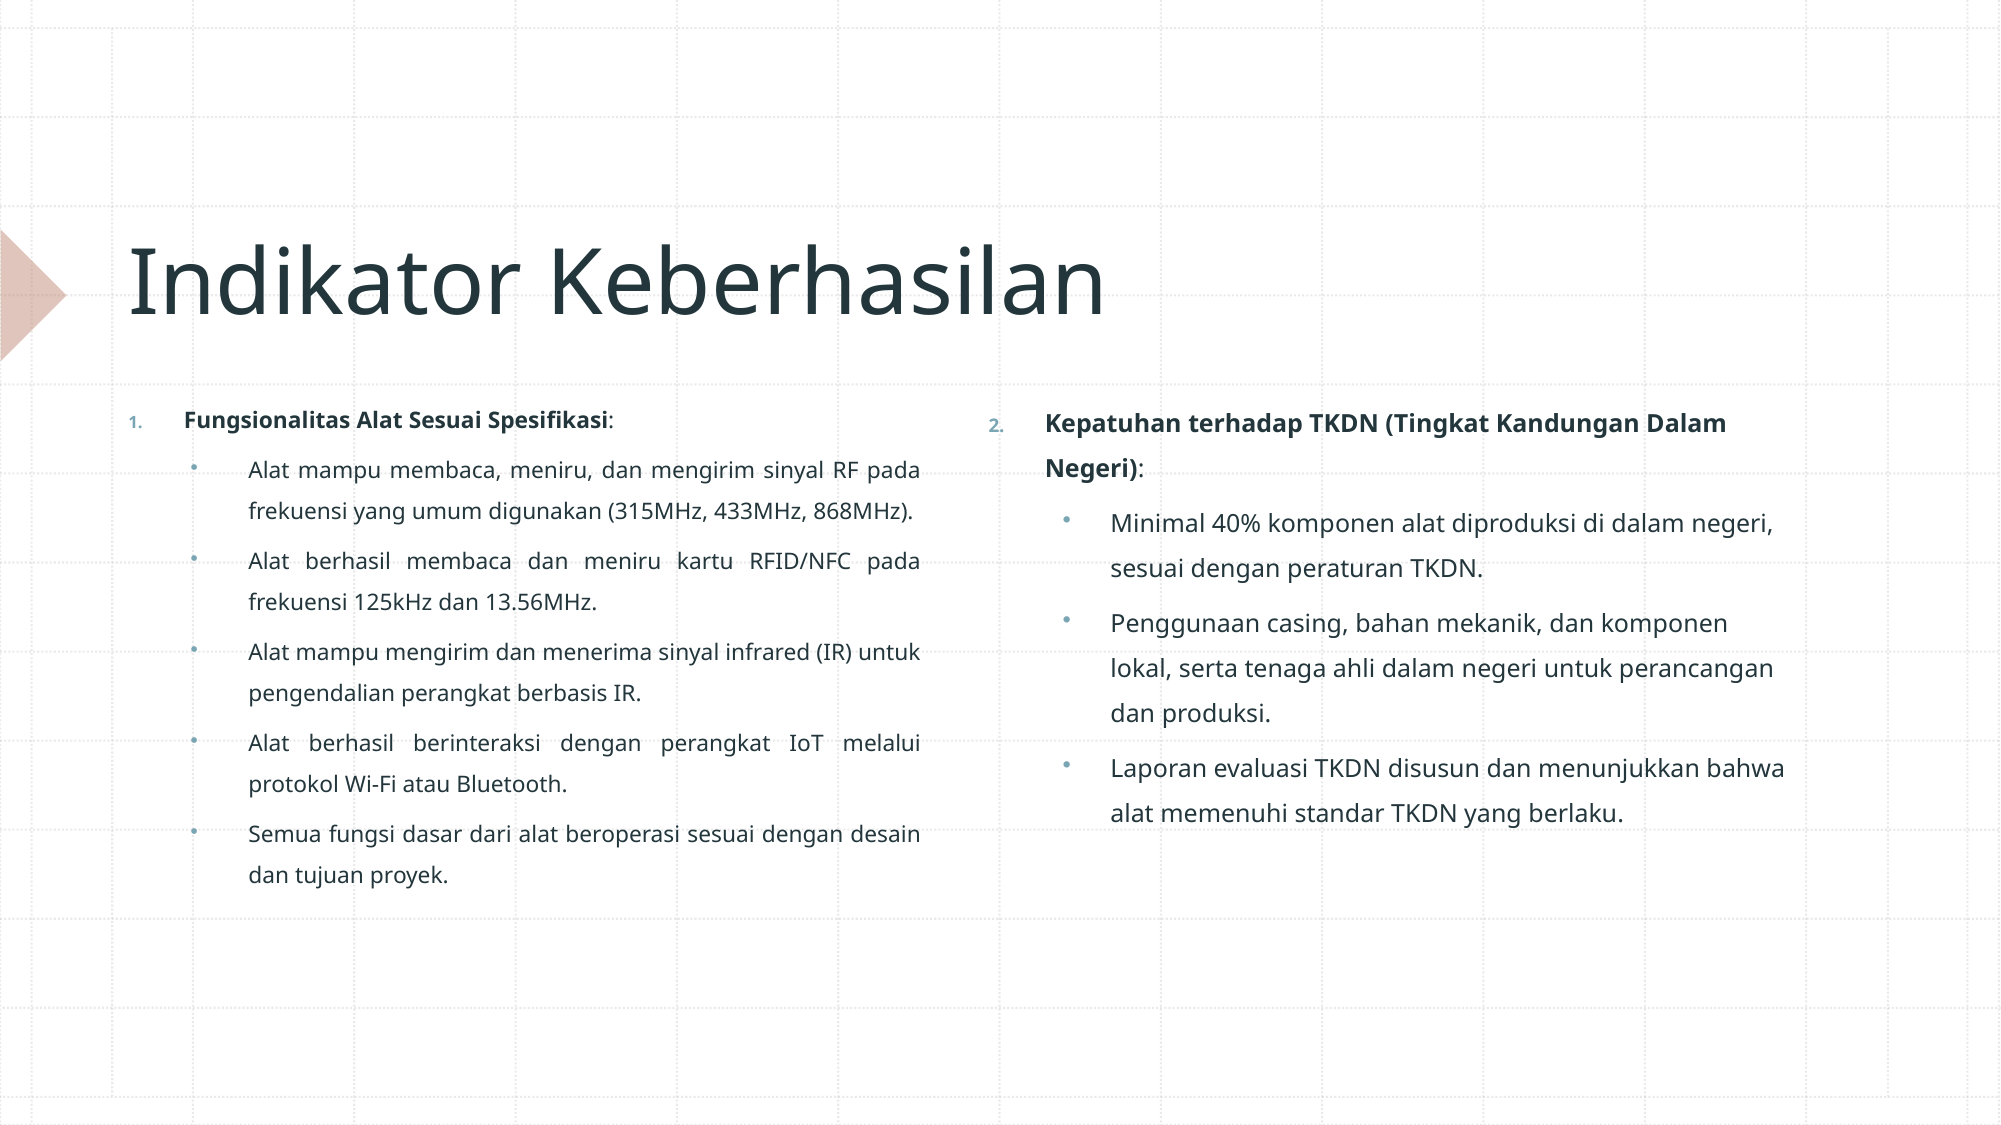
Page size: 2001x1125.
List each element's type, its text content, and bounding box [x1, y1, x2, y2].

list Kepatuhan terhadap TKDN (Tingkat Kandungan Dalam Negeri): Minimal 40% komponen alat diproduksi di dalam negeri, sesuai dengan peraturan TKDN. Penggunaan casing, bahan mekanik, dan komponen lokal, serta tenaga ahli dalam negeri untuk perancangan dan produksi. Laporan evaluasi TKDN disusun dan menunjukkan bahwa alat memenuhi standar TKDN yang berlaku. [973, 384, 1805, 922]
title Indikator Keberhasilan [113, 118, 1805, 341]
list Fungsionalitas Alat Sesuai Spesifikasi: Alat mampu membaca, meniru, dan mengirim sinyal RF pada frekuensi yang umum digunakan (315MHz, 433MHz, 868MHz). Alat berhasil membaca dan meniru kartu RFID/NFC pada frekuensi 125kHz dan 13.56MHz. Alat mampu mengirim dan menerima sinyal infrared (IR) untuk pengendalian perangkat berbasis IR. Alat berhasil berinteraksi dengan perangkat IoT melalui protokol Wi-Fi atau Bluetooth. Semua fungsi dasar dari alat beroperasi sesuai dengan desain dan tujuan proyek. [113, 384, 936, 922]
